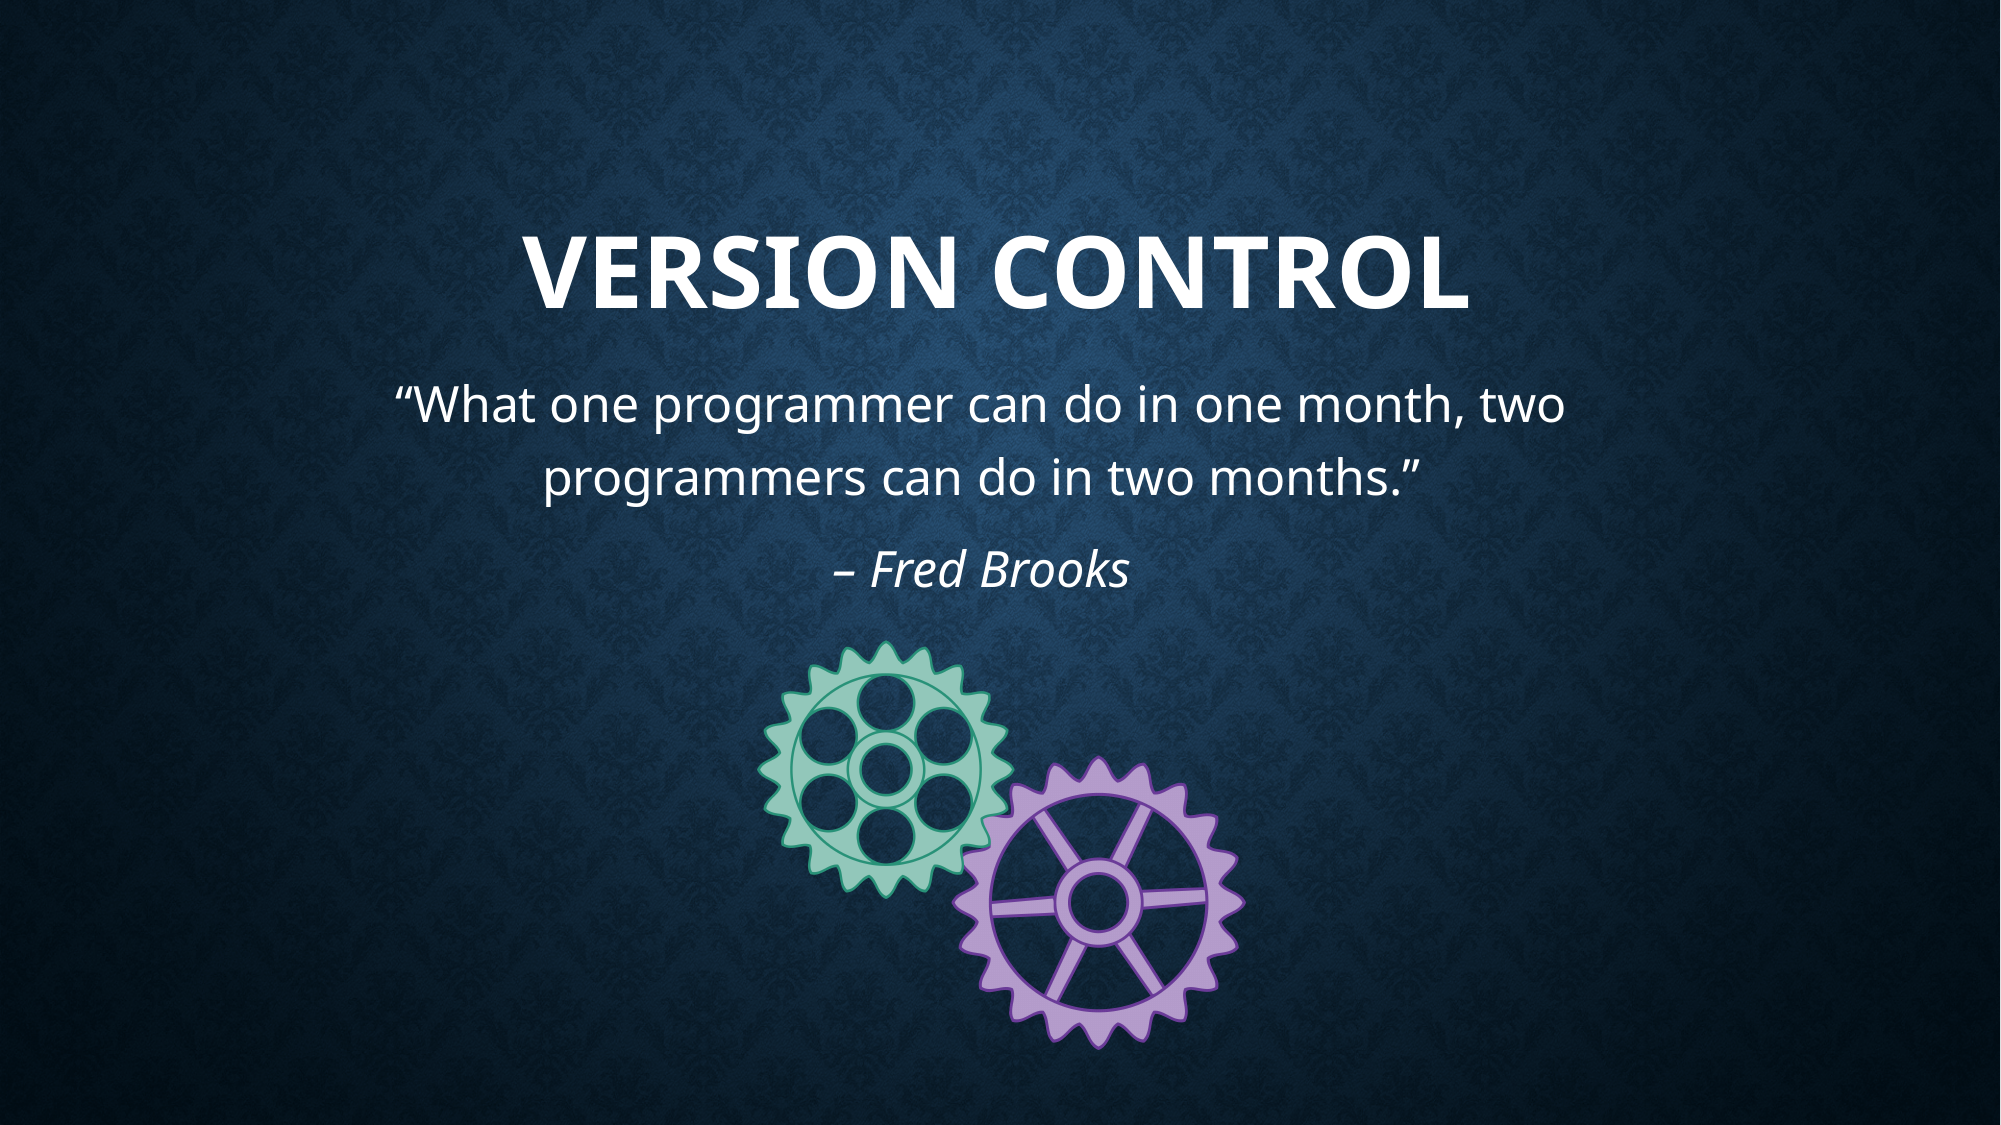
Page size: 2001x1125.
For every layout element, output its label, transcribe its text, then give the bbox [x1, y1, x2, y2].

picture [756, 640, 1247, 1051]
title Version Control [110, 0, 1884, 338]
subtitle “What one programmer can do in one month, two programmers can do in two months.” – Fred Brooks [279, 353, 1684, 626]
